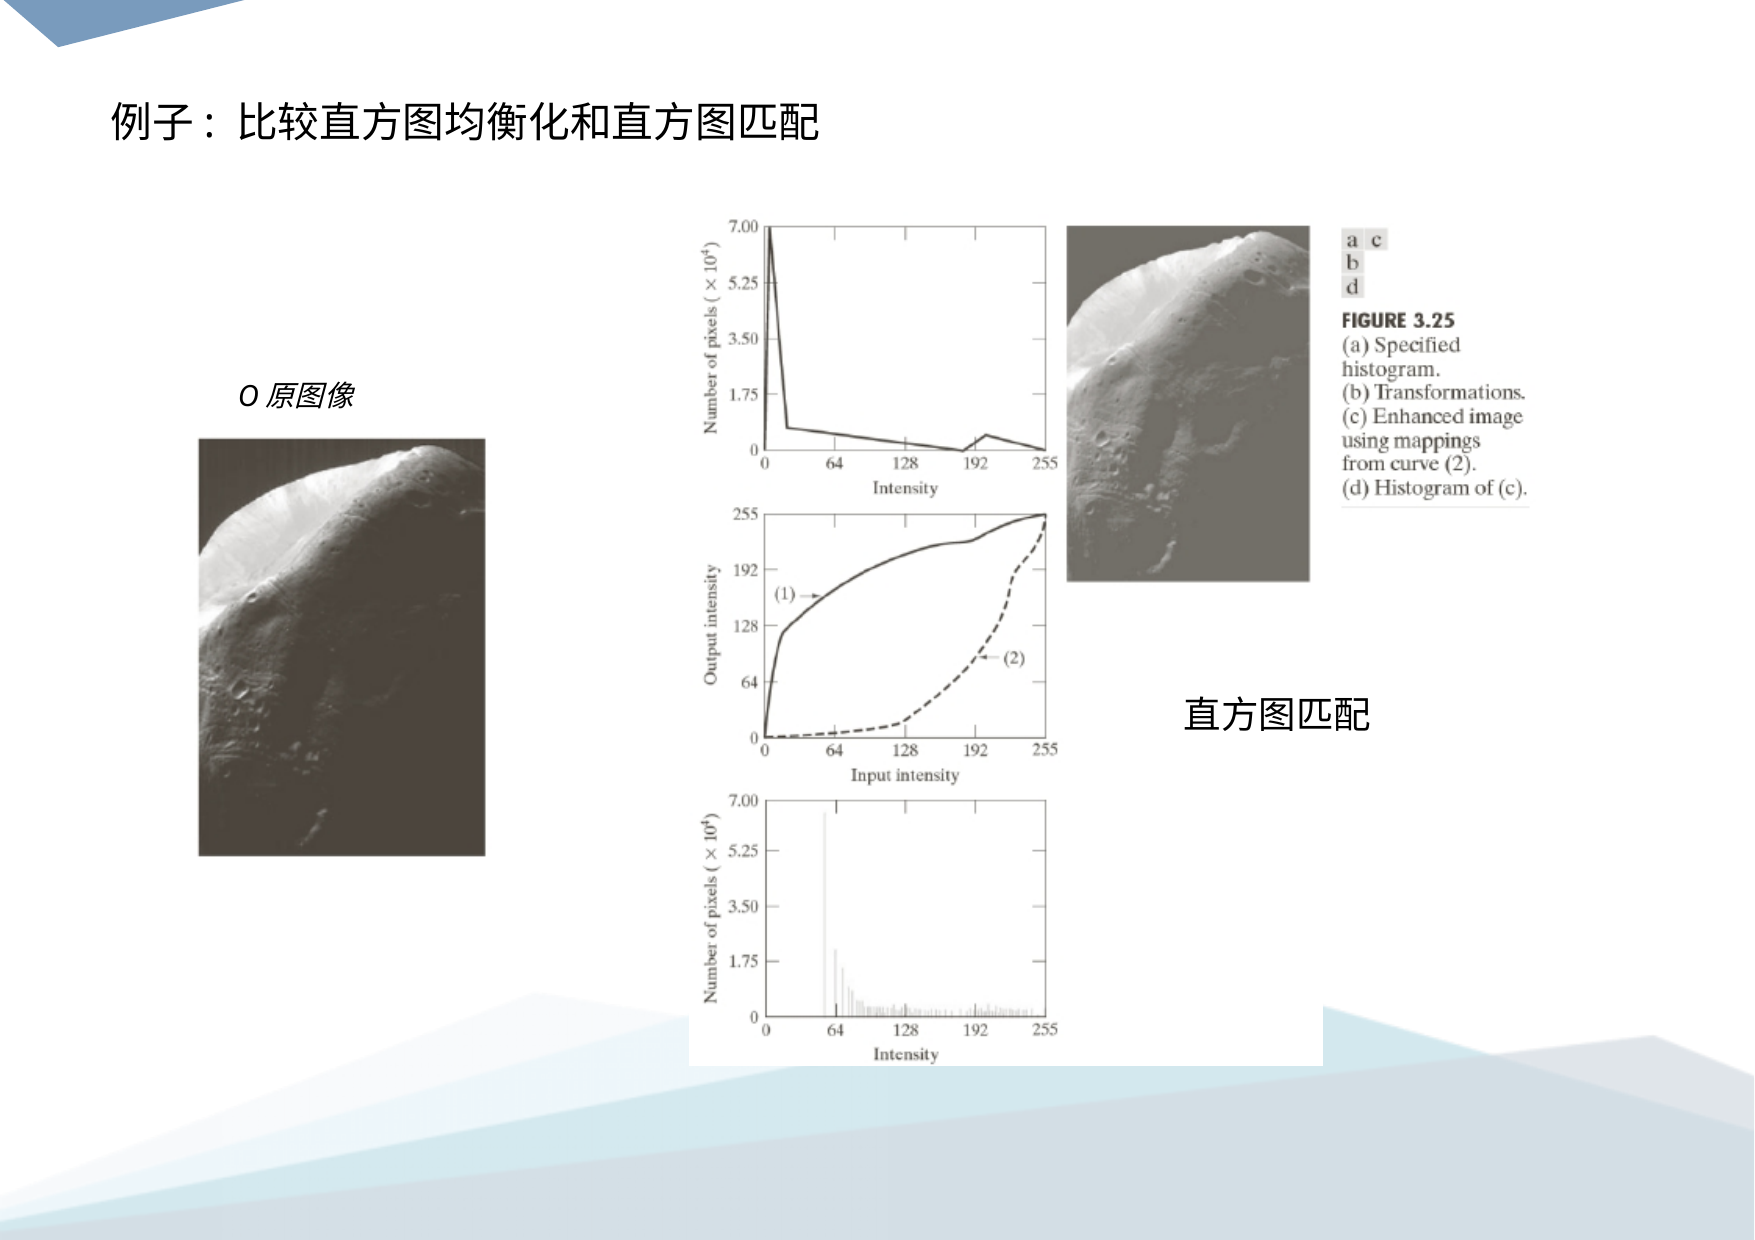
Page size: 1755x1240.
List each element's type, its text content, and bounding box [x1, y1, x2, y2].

text_box [3, 0, 245, 48]
picture [1337, 223, 1536, 516]
picture [193, 433, 492, 866]
text_box 直方图匹配 [1323, 696, 1372, 744]
text_box 例子: 比较直方图均衡化和直方图匹配 [110, 95, 1464, 153]
text_box O原图像 [237, 380, 354, 420]
picture [0, 212, 1755, 1240]
